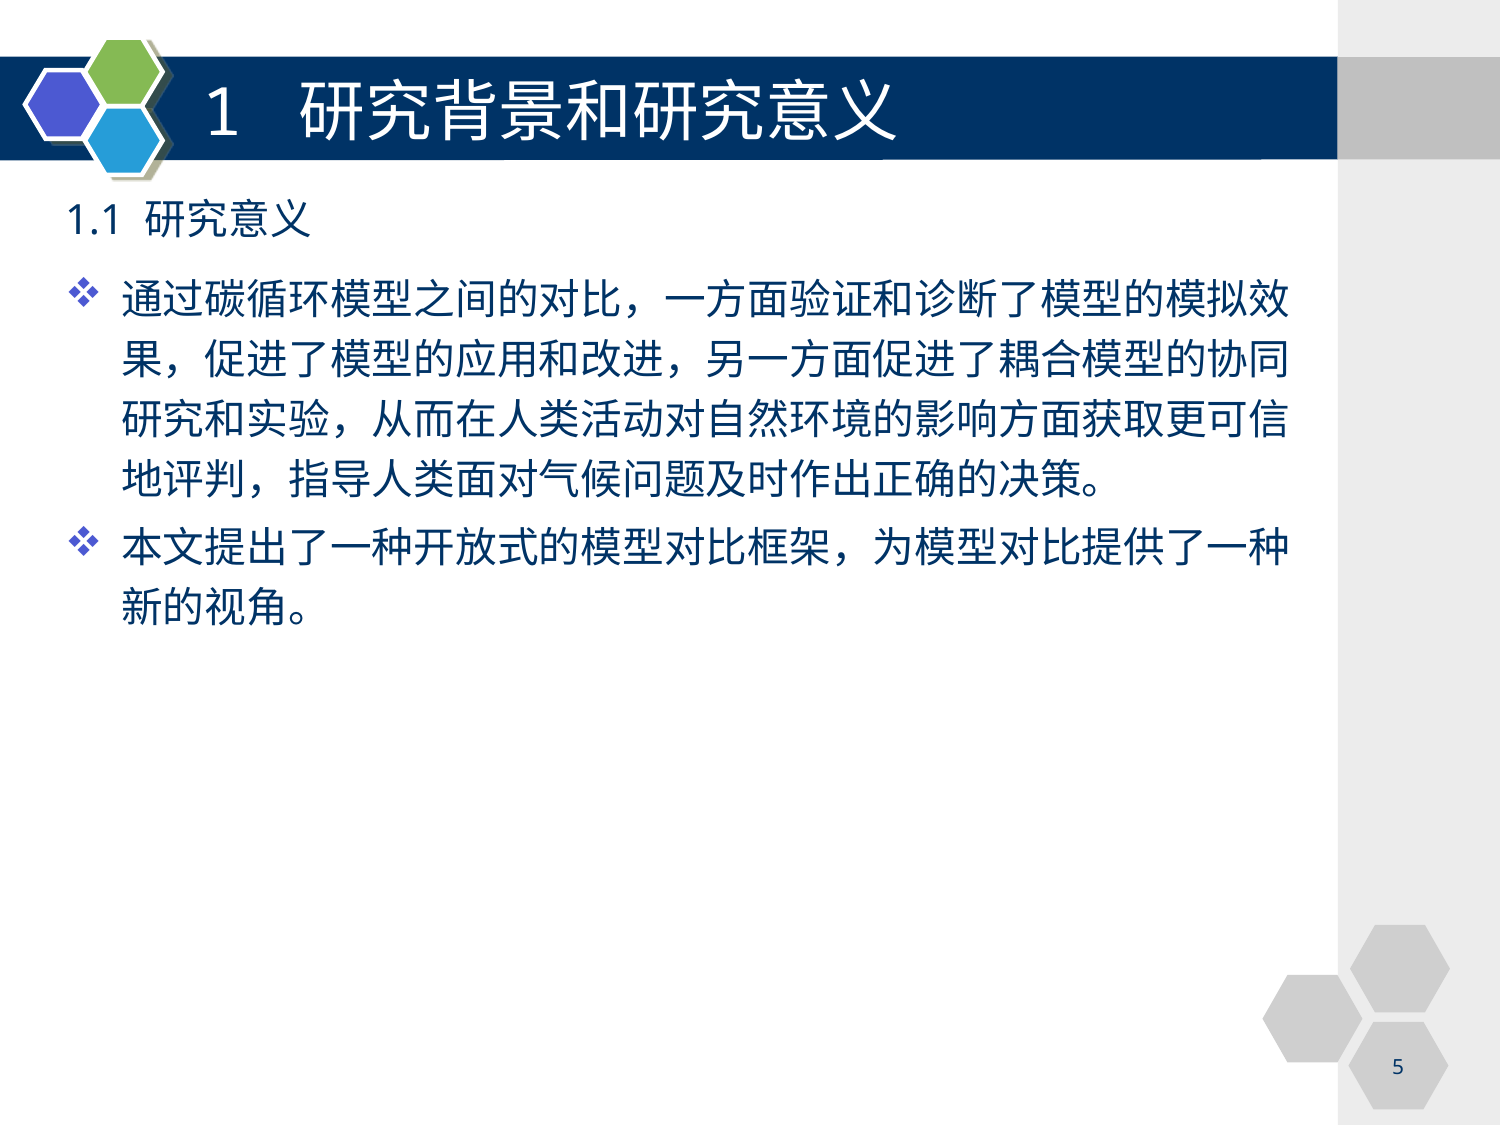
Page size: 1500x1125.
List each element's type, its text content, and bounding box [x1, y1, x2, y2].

list 通过碳循环模型之间的对比，一方面验证和诊断了模型的模拟效果，促进了模型的应用和改进，另一方面促进了耦合模型的协同研究和实验，从而在人类活动对自然环境的影响方面获取更可信地评判，指导人类面对气候问题及时作出正确的决策。 本文提出了一种开放式的模型对比框架，为模型对比提供了一种新的视角。 [49, 255, 1341, 750]
text_box 1.1 研究意义 [49, 174, 1176, 244]
title 1 研究背景和研究意义 [187, 62, 1301, 156]
slide_number 5 [1360, 1045, 1436, 1084]
